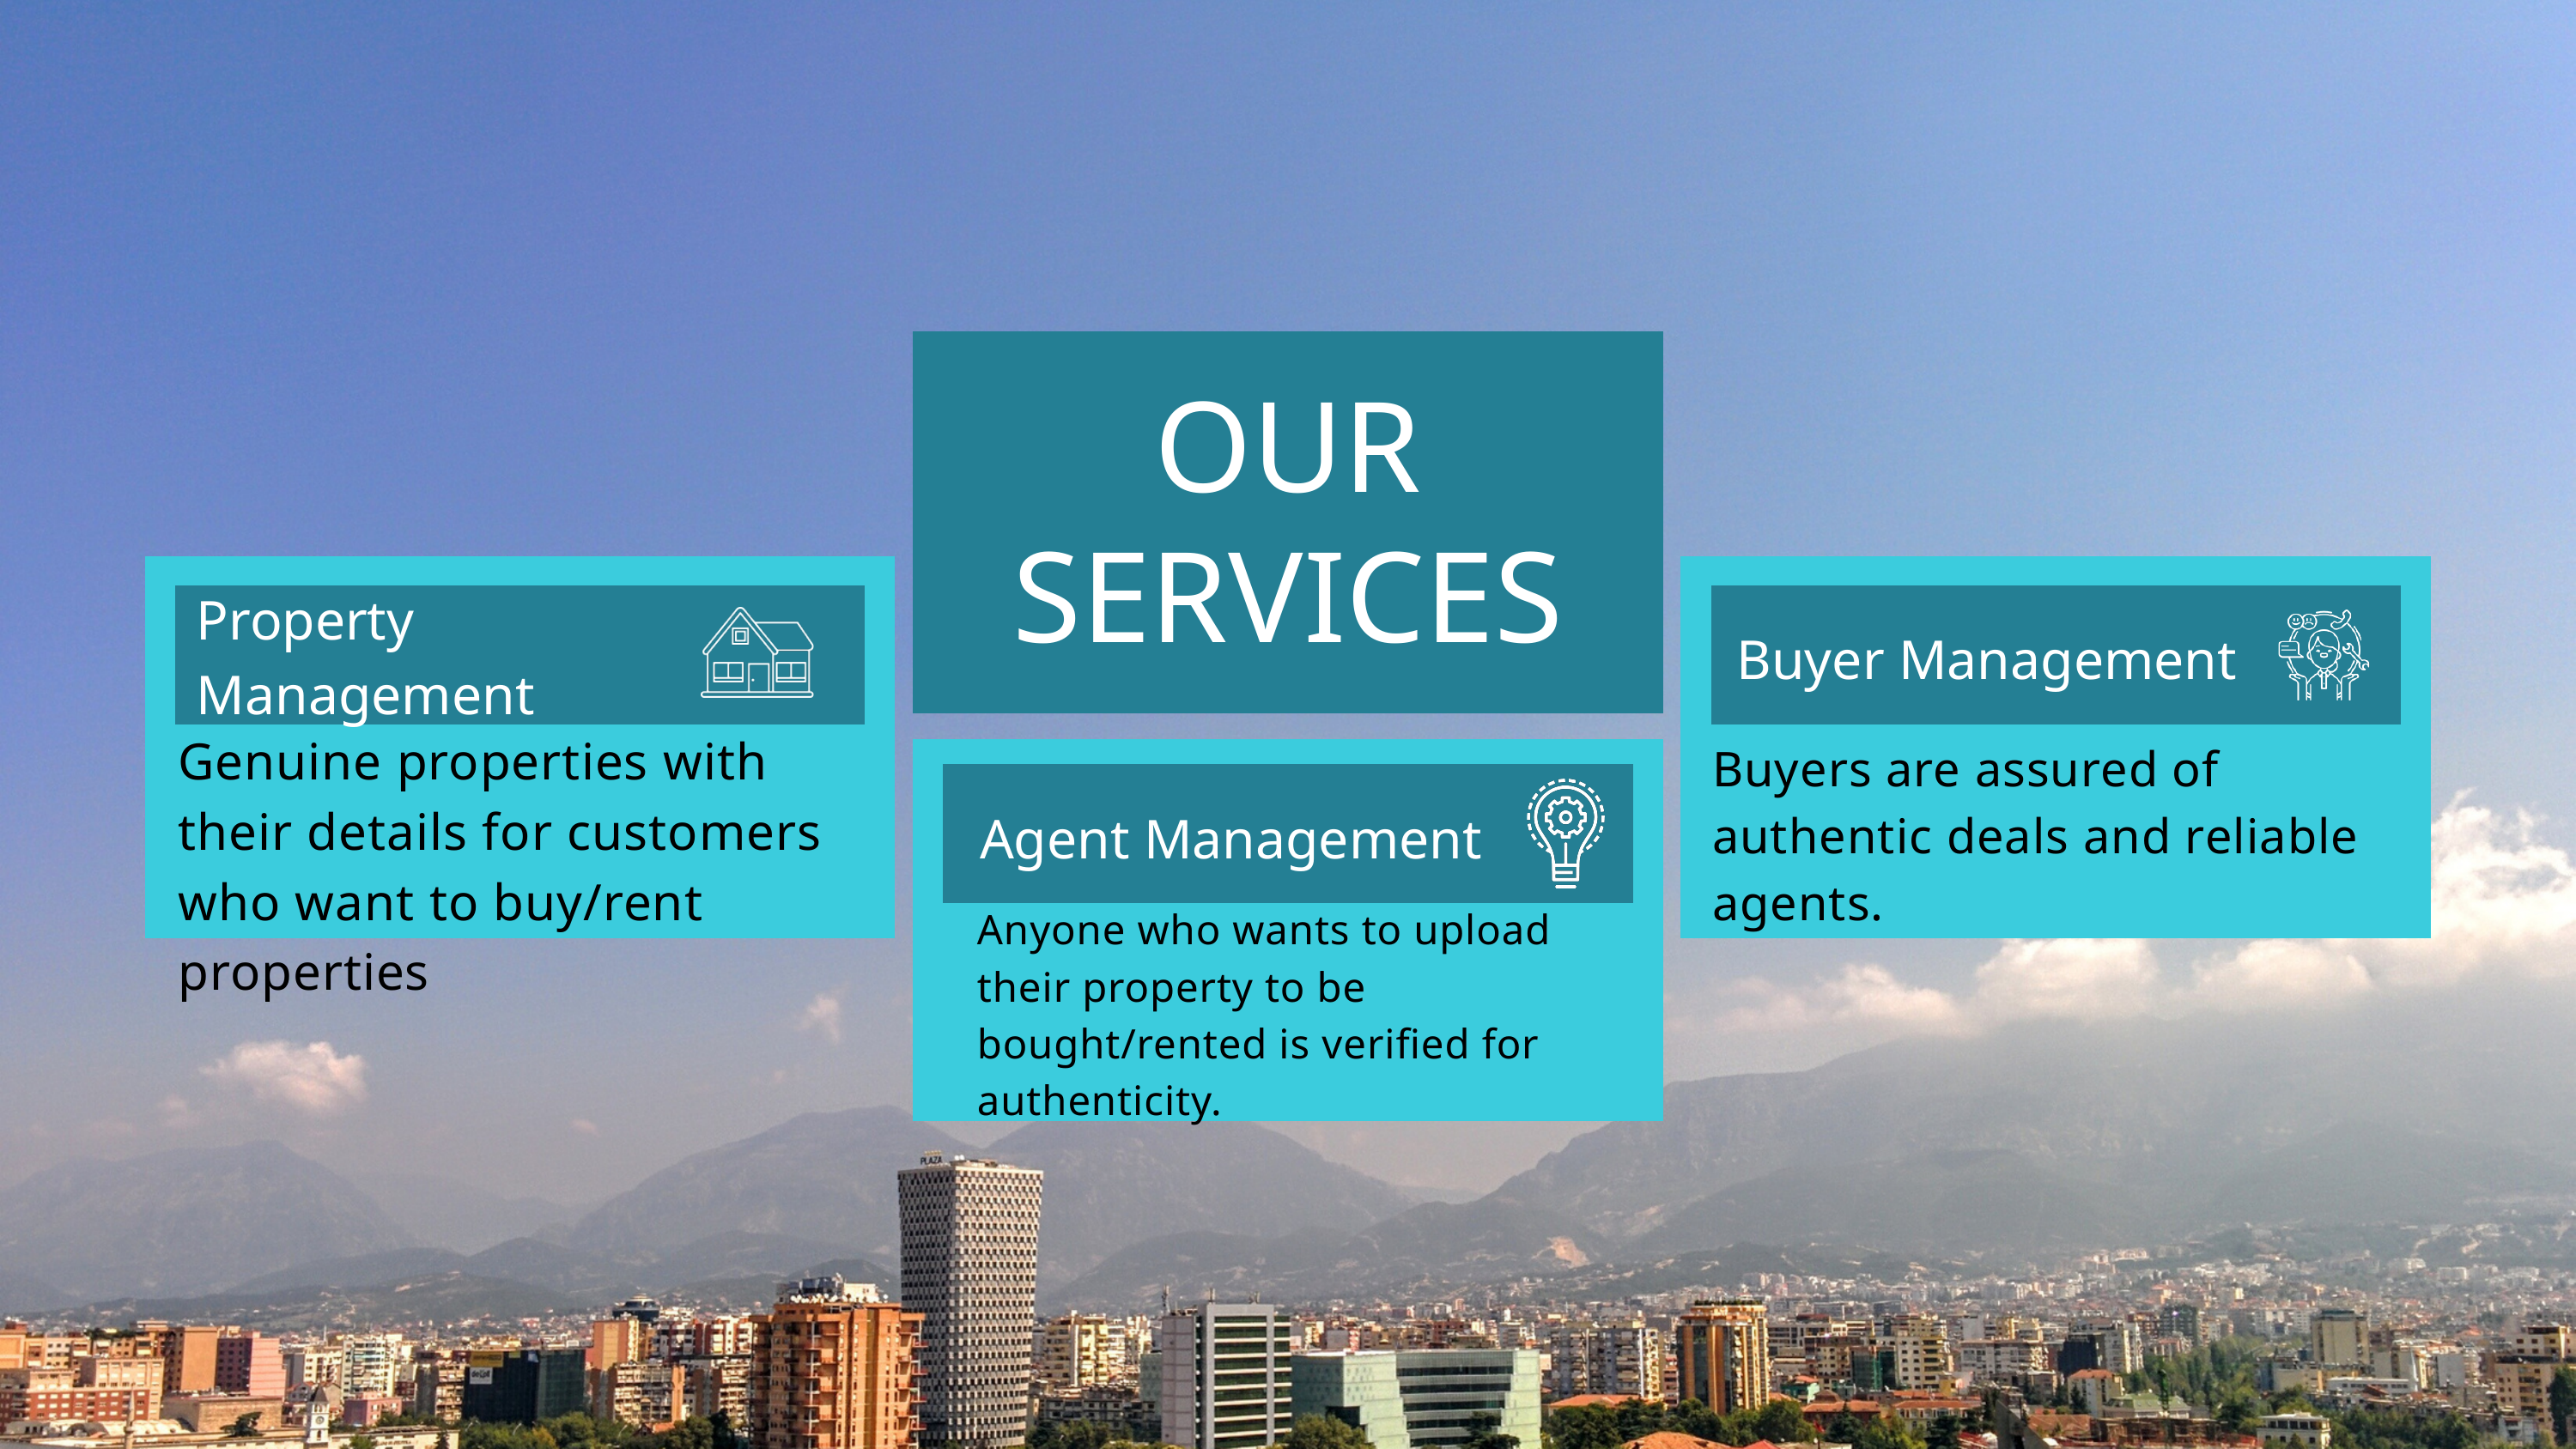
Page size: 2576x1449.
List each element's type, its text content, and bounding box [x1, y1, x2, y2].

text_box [1680, 555, 2431, 938]
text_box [913, 331, 1663, 714]
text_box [942, 764, 1633, 904]
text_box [174, 585, 866, 724]
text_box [144, 555, 896, 938]
text_box [0, 0, 2576, 1449]
text_box Genuine properties with their details for customers who want to buy/rent properties [178, 945, 866, 1001]
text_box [1710, 585, 2402, 724]
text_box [913, 738, 1663, 1121]
